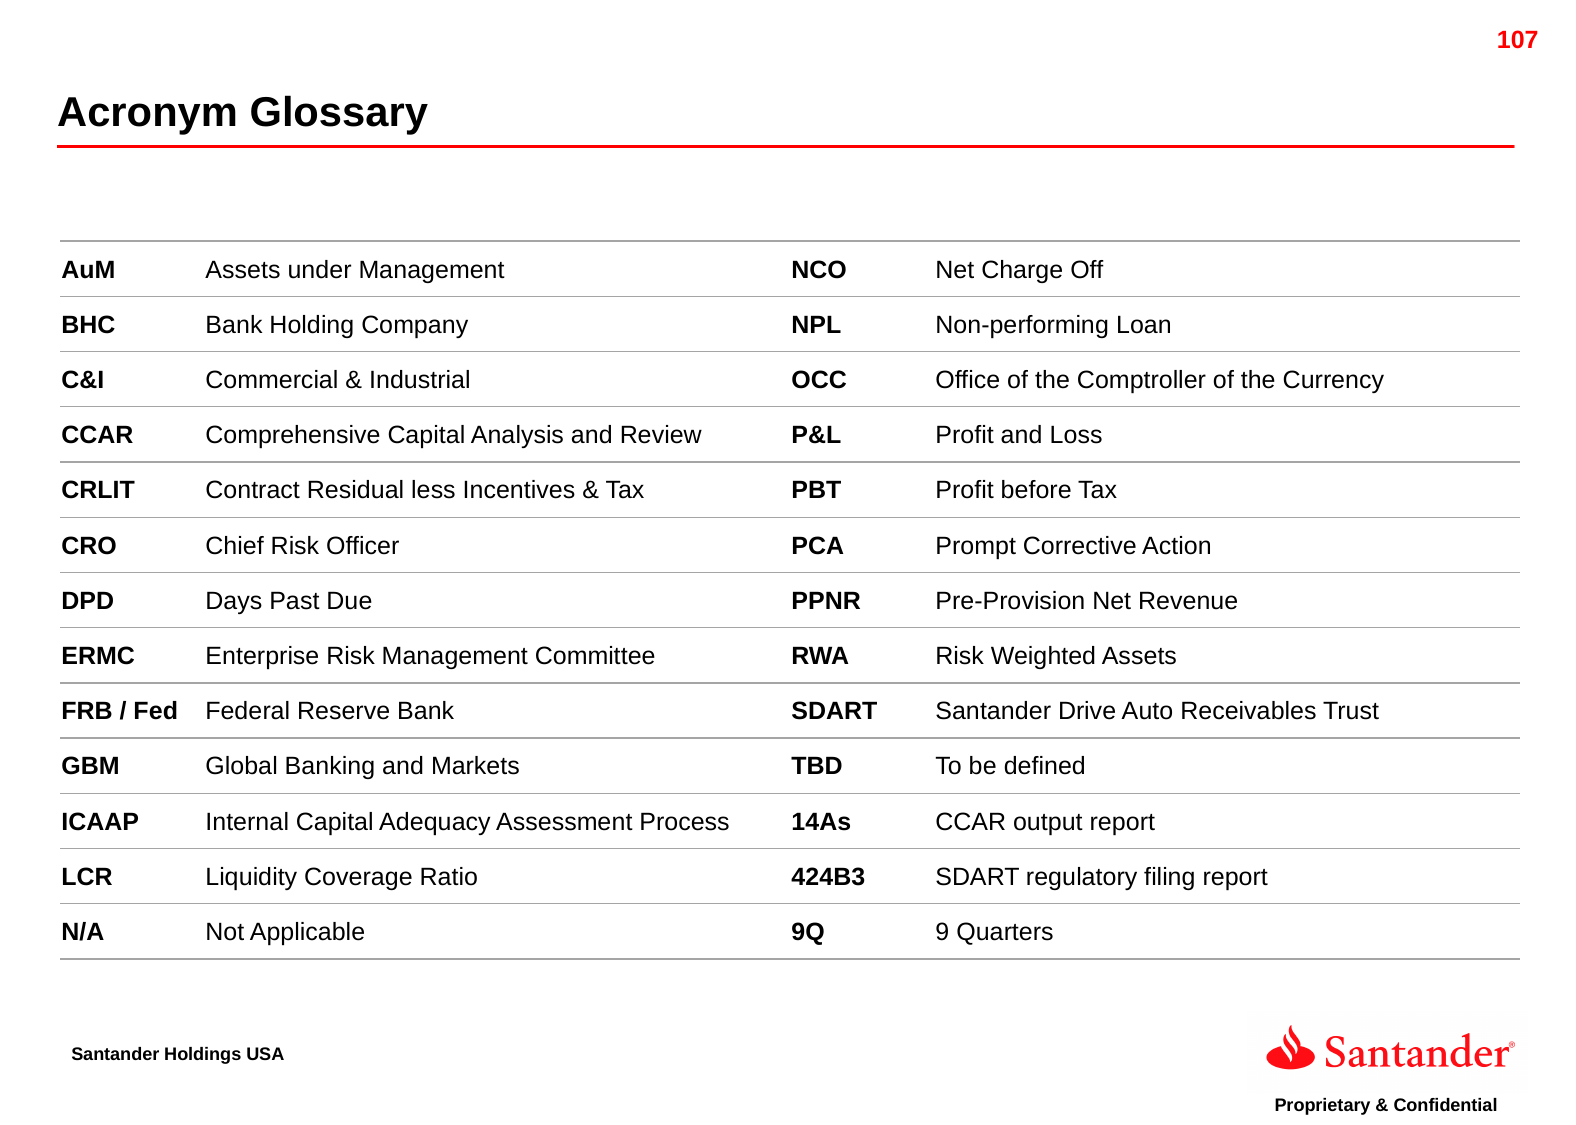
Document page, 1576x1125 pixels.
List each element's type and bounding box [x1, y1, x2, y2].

picture [1247, 1011, 1528, 1094]
table_cell [60, 794, 1520, 848]
table_cell [60, 904, 1520, 958]
table_cell [60, 463, 1520, 517]
table_cell [60, 573, 1520, 627]
list [57, 74, 1479, 146]
table_header [60, 242, 1520, 296]
table_cell [60, 849, 1520, 903]
table_cell [60, 352, 1520, 406]
table_cell [60, 739, 1520, 793]
table_cell [60, 628, 1520, 682]
table_cell [60, 684, 1520, 737]
table_cell [60, 297, 1520, 351]
table_cell [60, 518, 1520, 572]
table_cell [60, 407, 1520, 461]
